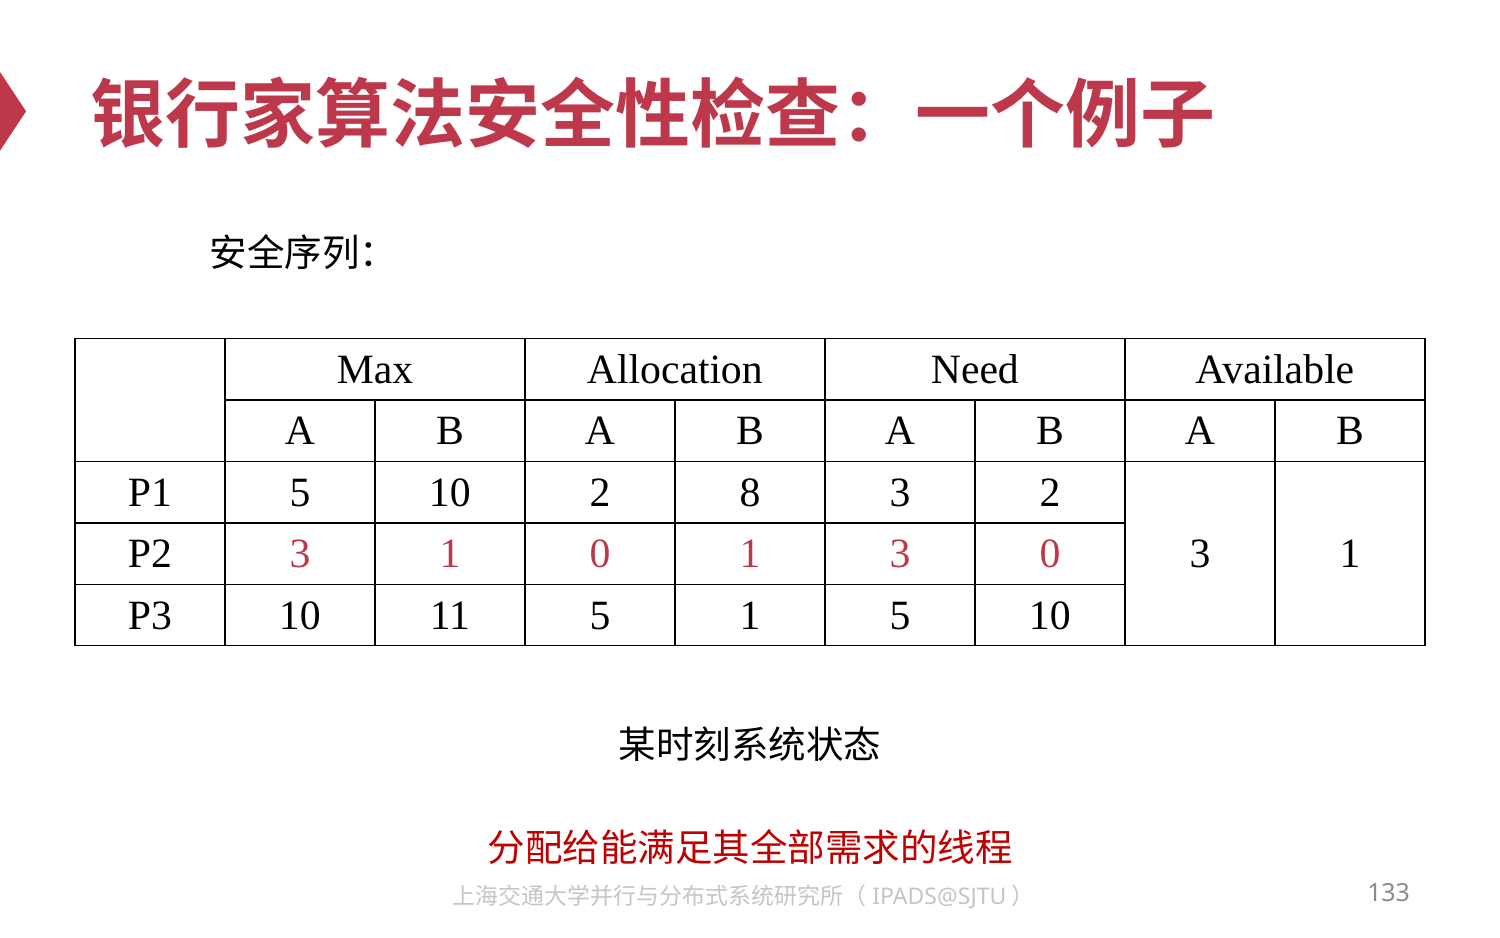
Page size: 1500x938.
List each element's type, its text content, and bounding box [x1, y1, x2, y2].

text_box 安全序列： [194, 199, 1341, 282]
table_header Need [826, 339, 1124, 399]
table_cell P1 [76, 462, 224, 522]
table_cell 1 [676, 585, 824, 645]
table_cell 3 [826, 524, 974, 584]
table_cell P2 [76, 524, 224, 584]
footer 上海交通大学并行与分布式系统研究所（IPADS@SJTU） [418, 870, 1069, 921]
table_cell 5 [226, 462, 374, 522]
table_cell 1 [676, 524, 824, 584]
table_cell 1 [1276, 462, 1424, 645]
table_header Allocation [526, 339, 824, 399]
table_cell 1 [376, 524, 524, 584]
title 银行家算法安全性检查：一个例子 [75, 37, 1425, 186]
table_cell 3 [826, 462, 974, 522]
table_cell 5 [826, 585, 974, 645]
table_cell 2 [526, 462, 674, 522]
table_cell A [826, 401, 974, 461]
table_cell 0 [976, 524, 1124, 584]
table_cell B [376, 401, 524, 461]
table_cell 11 [376, 585, 524, 645]
slide_number 133 [1074, 868, 1425, 919]
table_cell 8 [676, 462, 824, 522]
table_cell B [976, 401, 1124, 461]
table_cell B [1276, 401, 1424, 461]
table_cell 10 [976, 585, 1124, 645]
table_cell 0 [526, 524, 674, 584]
table_cell 10 [376, 462, 524, 522]
table_cell A [1126, 401, 1274, 461]
text_box 分配给能满足其全部需求的线程 [177, 793, 1323, 876]
table_cell B [676, 401, 824, 461]
table_header Available [1126, 339, 1424, 399]
table_header [76, 339, 224, 461]
table_cell 10 [226, 585, 374, 645]
table_cell A [226, 401, 374, 461]
table_cell A [526, 401, 674, 461]
text_box 某时刻系统状态 [177, 691, 1323, 774]
table_cell 5 [526, 585, 674, 645]
table_header Max [226, 339, 524, 399]
table_cell 3 [226, 524, 374, 584]
table_cell 3 [1126, 462, 1274, 645]
table_cell 2 [976, 462, 1124, 522]
table_cell P3 [76, 585, 224, 645]
